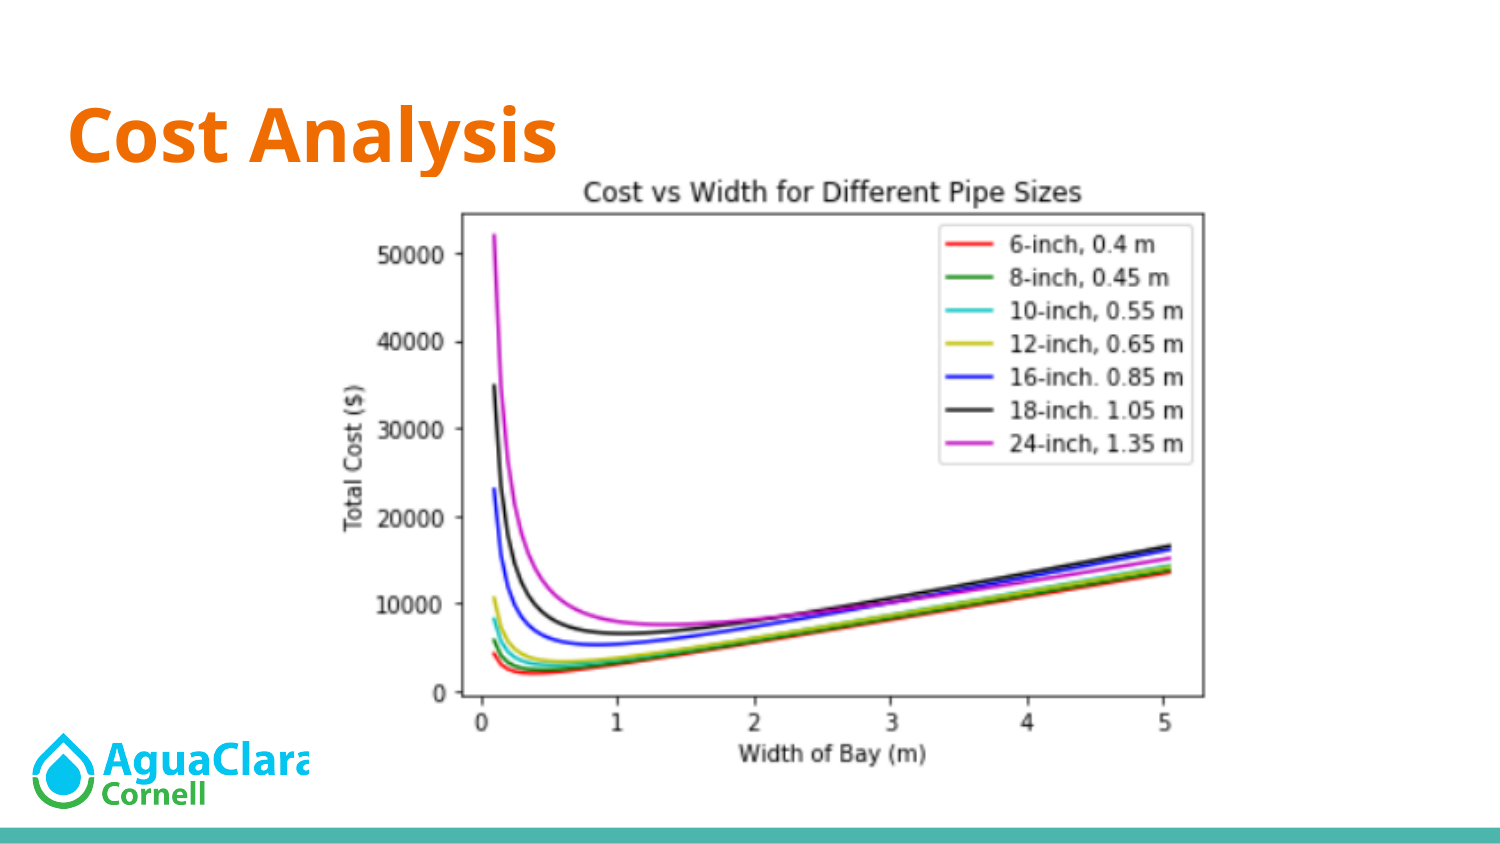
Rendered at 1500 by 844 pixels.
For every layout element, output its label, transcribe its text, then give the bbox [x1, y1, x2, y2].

picture [19, 177, 1315, 823]
title Cost Analysis [51, 72, 1449, 189]
